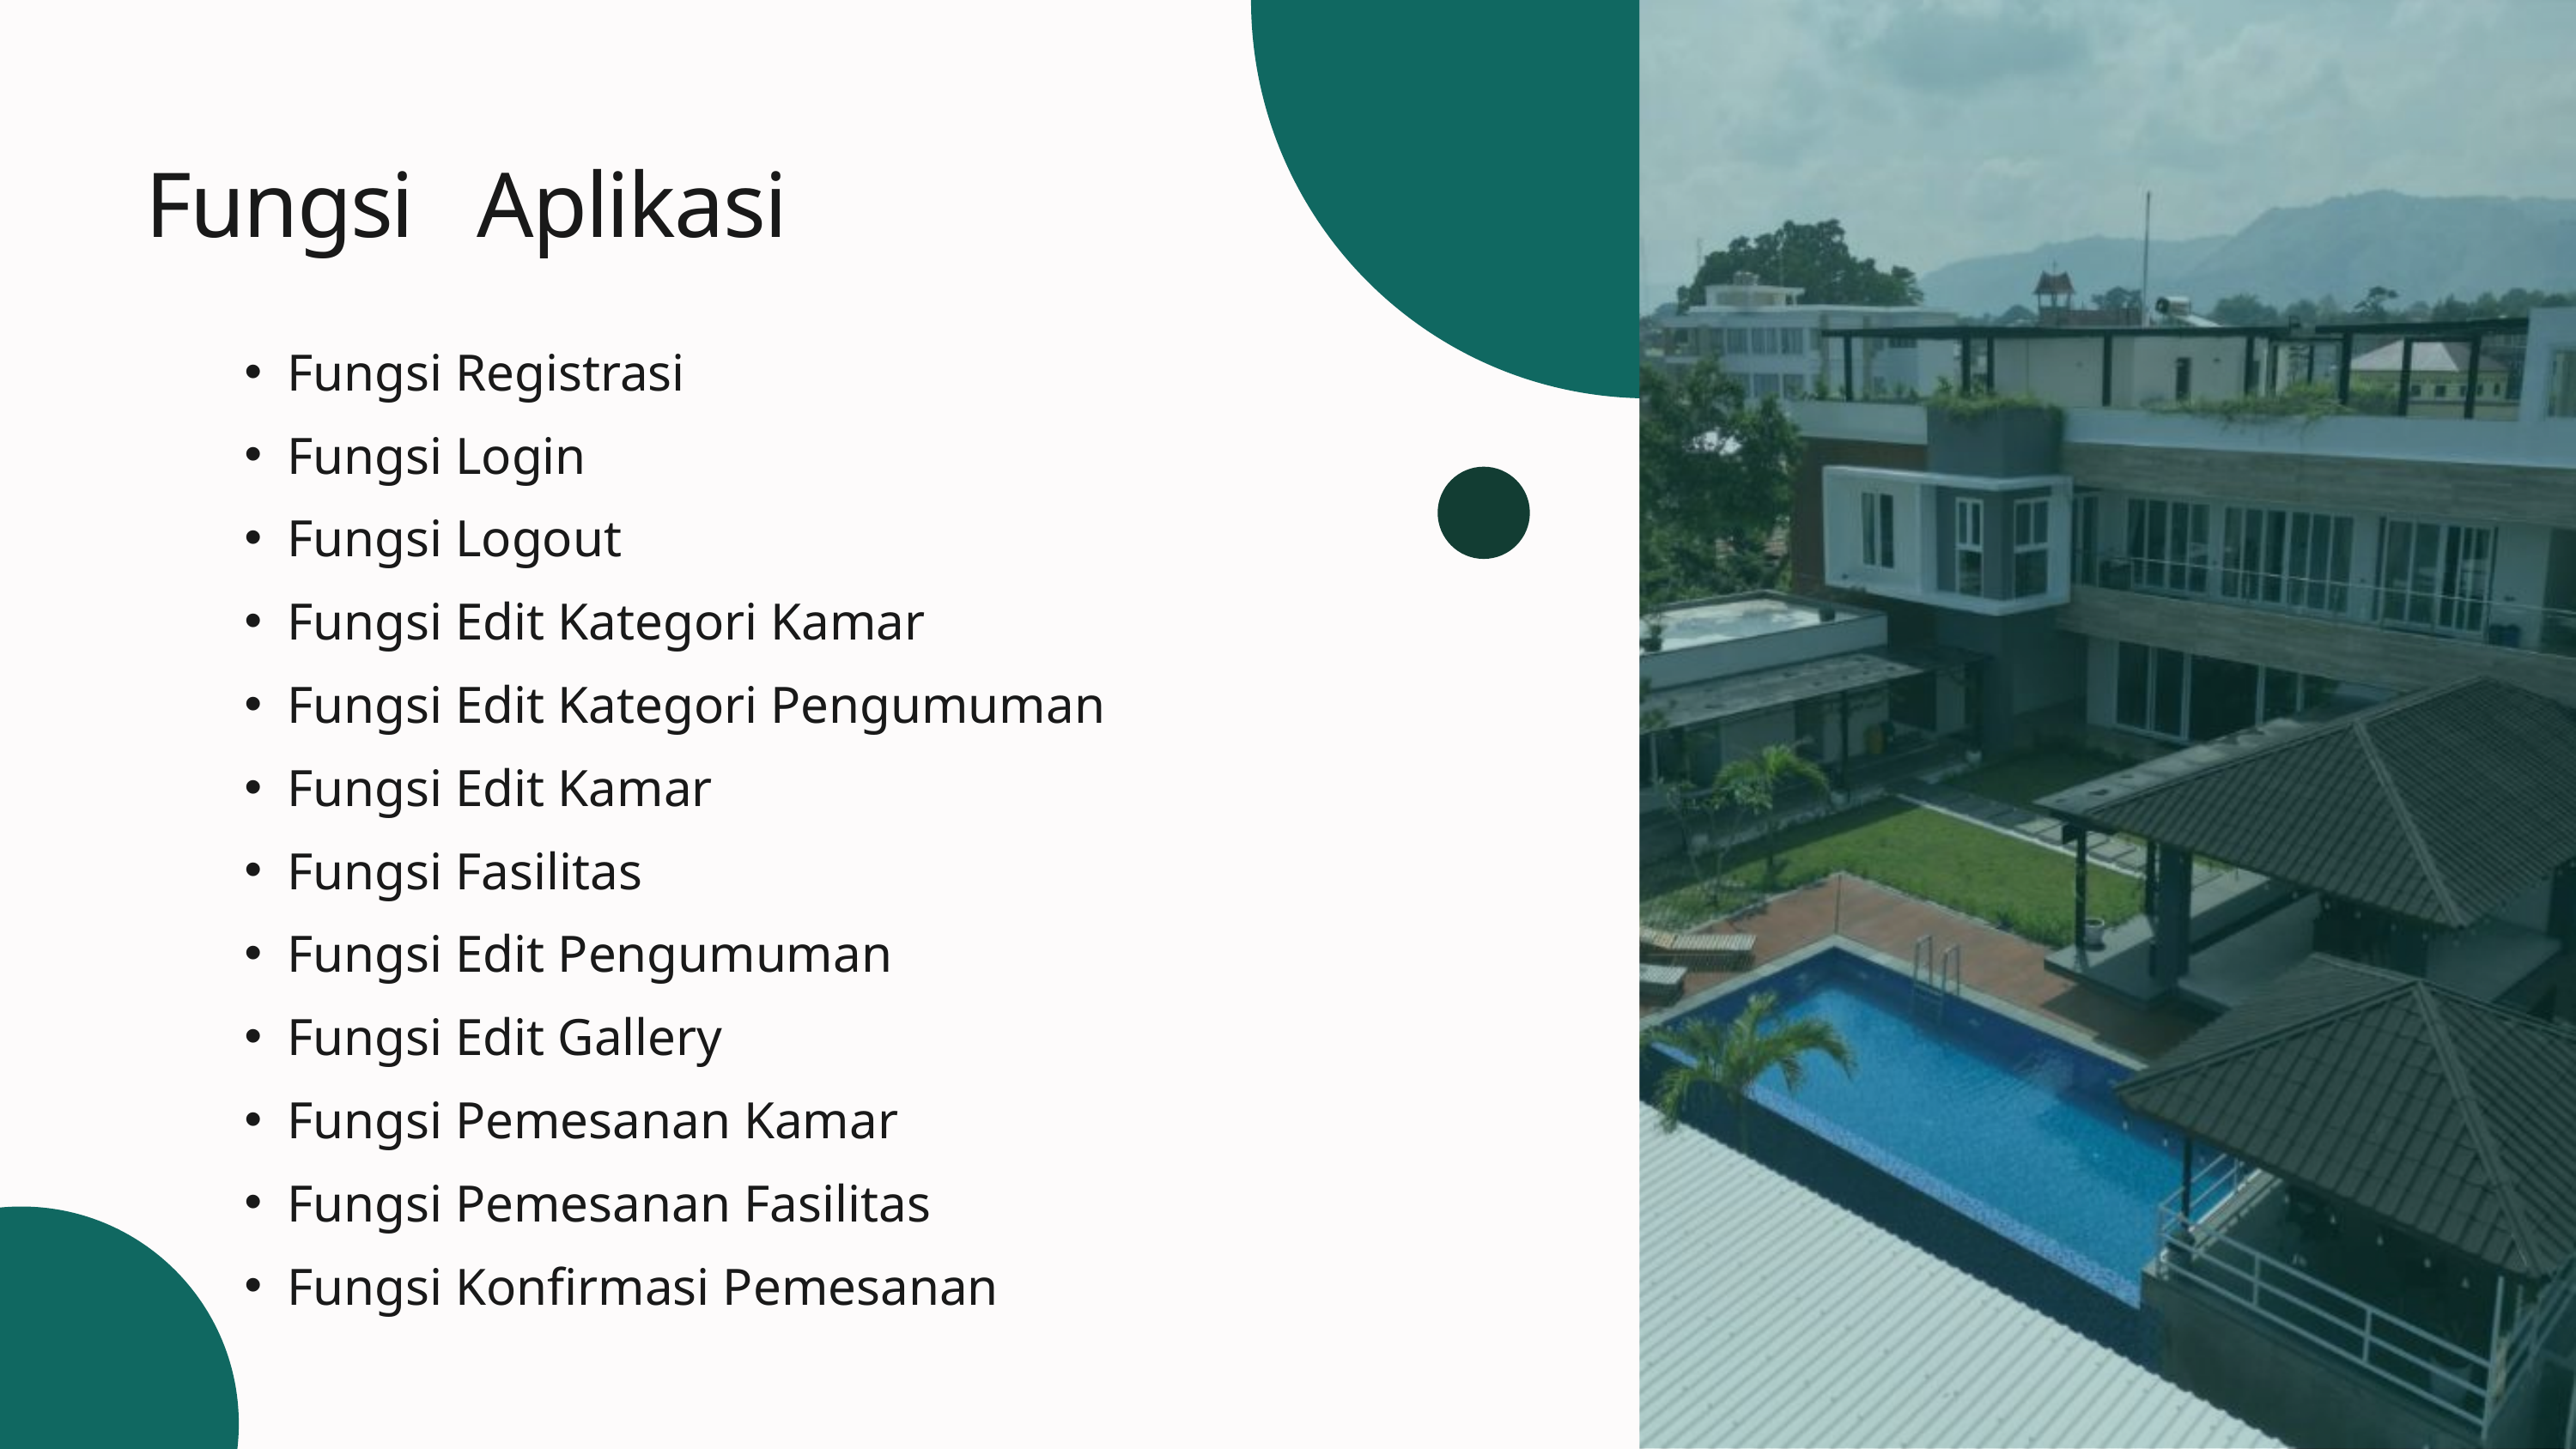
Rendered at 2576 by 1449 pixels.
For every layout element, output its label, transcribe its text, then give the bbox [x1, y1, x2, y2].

text_box Fungsi Registrasi Fungsi Login Fungsi Logout Fungsi Edit Kategori Kamar Fungsi Edit Kategori Pengumuman Fungsi Edit Kamar Fungsi Fasilitas Fungsi Edit Pengumuman Fungsi Edit Gallery Fungsi Pemesanan Kamar Fungsi Pemesanan Fasilitas Fungsi Konfirmasi Pemesanan [202, 318, 1251, 1315]
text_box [1437, 466, 1530, 560]
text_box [0, 1206, 240, 1449]
text_box Fungsi Aplikasi [145, 130, 1038, 256]
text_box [1250, 0, 1637, 399]
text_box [1639, 0, 2576, 1449]
